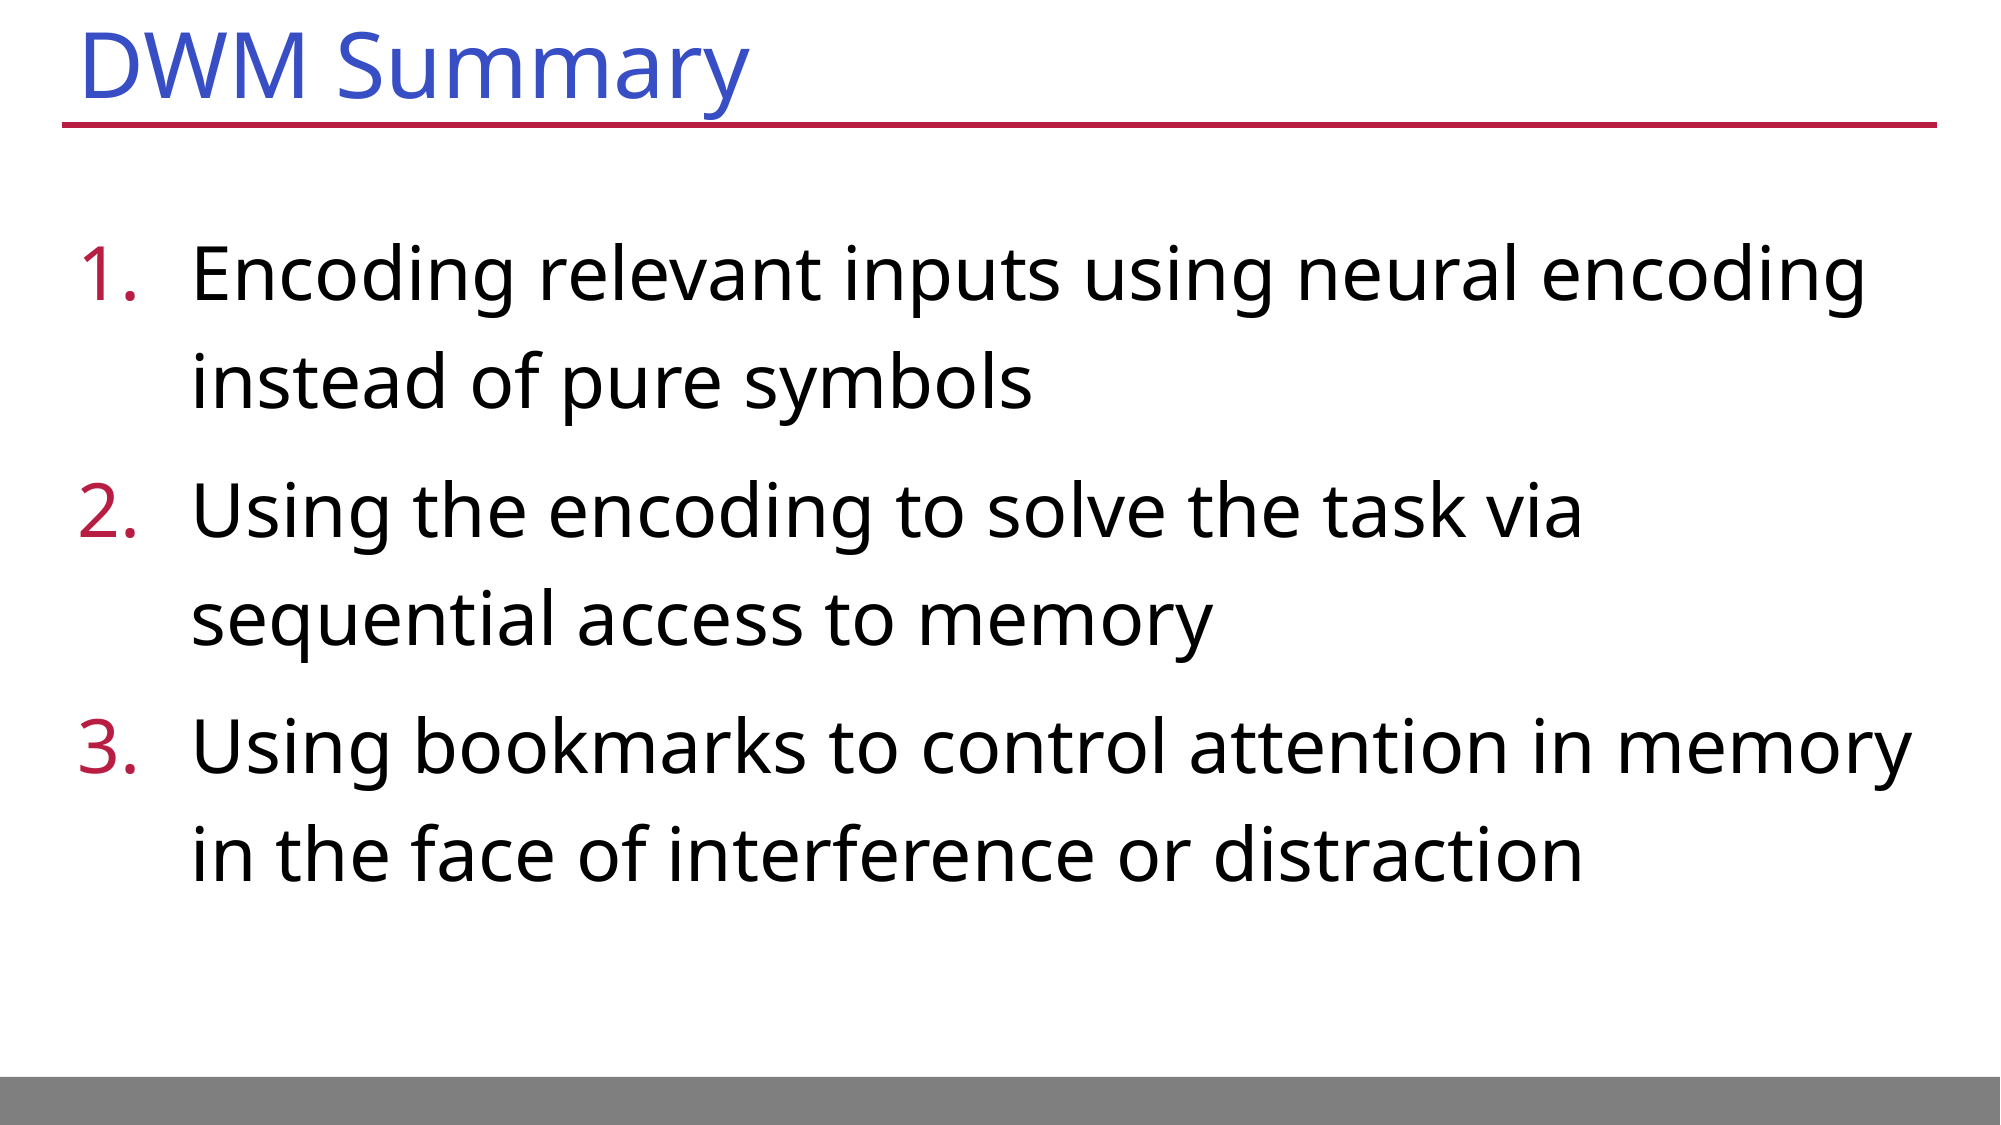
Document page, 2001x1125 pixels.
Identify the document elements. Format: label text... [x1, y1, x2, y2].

list Encoding relevant inputs using neural encoding instead of pure symbols Using the encoding to solve the task via sequential access to memory Using bookmarks to control attention in memory in the face of interference or distraction [62, 200, 1938, 972]
title DWM Summary [62, 11, 1938, 122]
